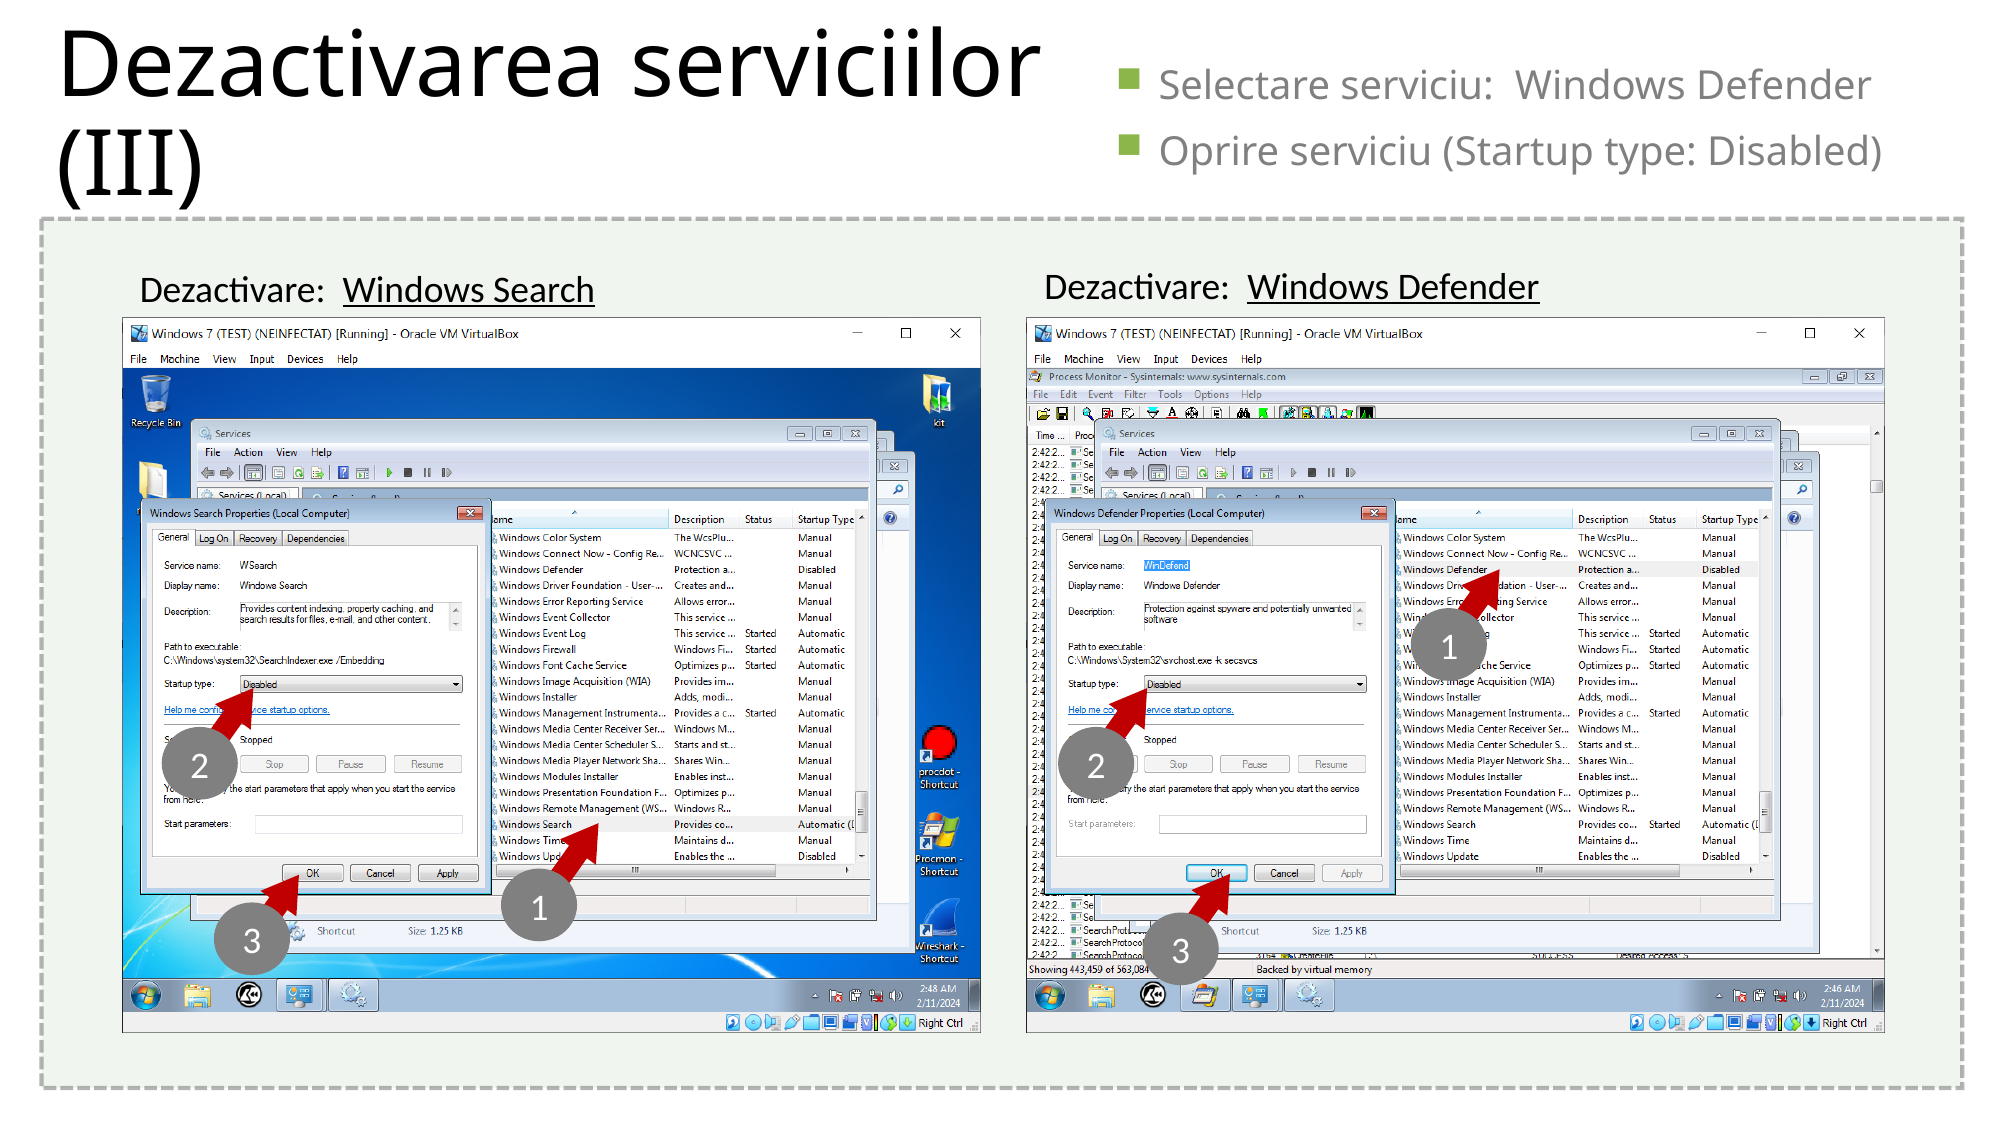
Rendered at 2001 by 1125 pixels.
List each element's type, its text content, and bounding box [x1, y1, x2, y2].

text_box Selectare serviciu: Windows Defender Oprire serviciu (Startup type: Disabled) [1100, 23, 1963, 209]
text_box [40, 218, 1963, 1089]
picture [121, 317, 981, 1033]
text_box Dezactivare: Windows Defender [1029, 254, 1555, 315]
picture [1026, 317, 1885, 1033]
title Dezactivarea serviciilor (III) [41, 13, 1113, 219]
text_box Dezactivare: Windows Search [124, 257, 611, 317]
